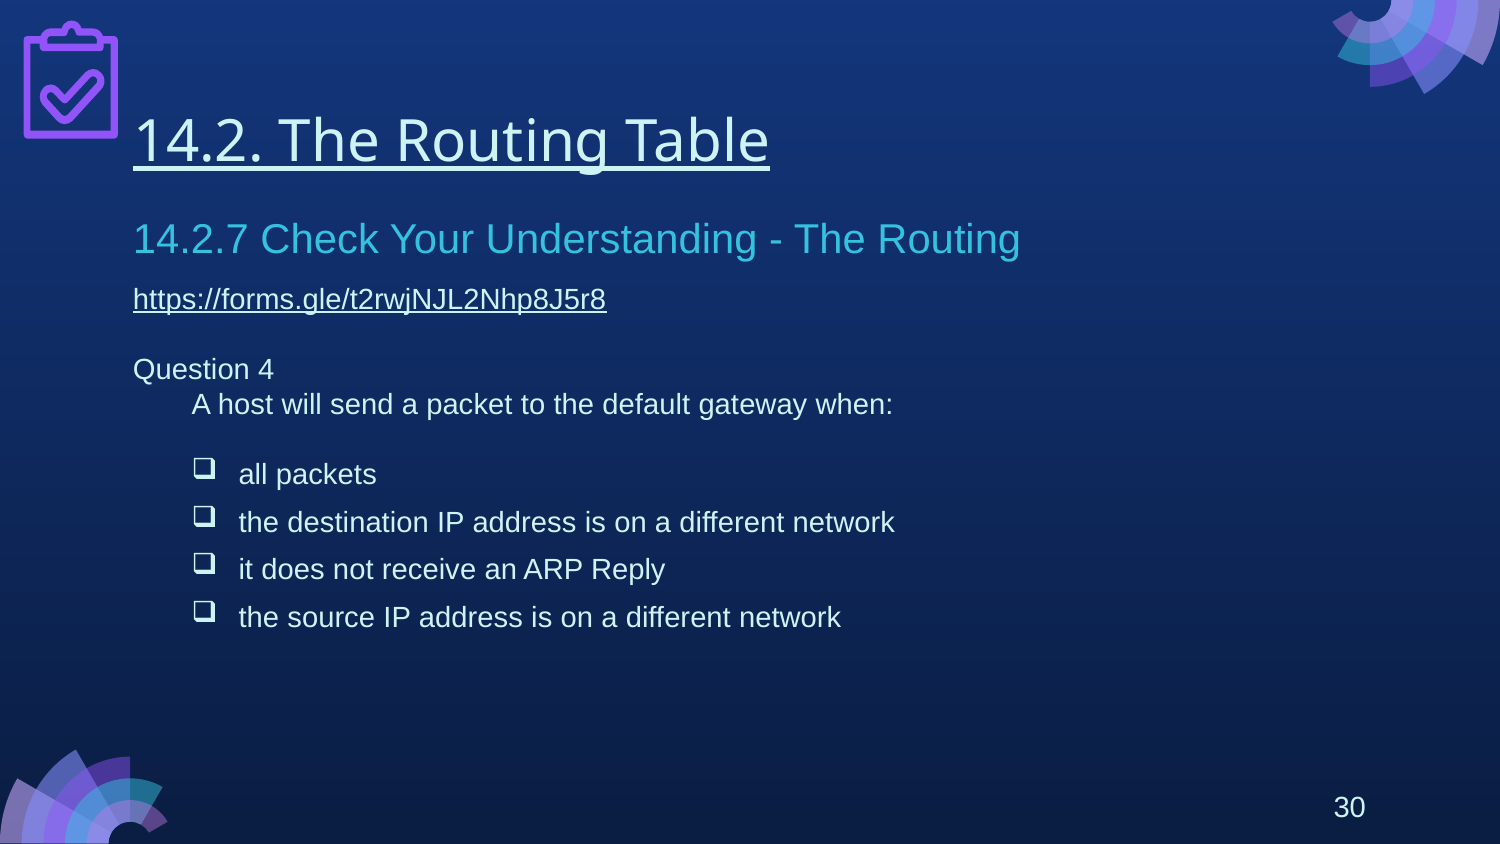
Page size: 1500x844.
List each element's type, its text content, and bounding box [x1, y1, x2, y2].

title 14.2. The Routing Table [118, 88, 1382, 183]
text_box https://forms.gle/t2rwjNJL2Nhp8J5r8 Question 4 A host will send a packet to the default gateway when: all packets the destination IP address is on a different network it does not receive an ARP Reply the source IP address is on a different network [118, 273, 1399, 641]
text_box 14.2.7 Check Your Understanding - The Routing [118, 204, 1382, 270]
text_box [23, 20, 119, 139]
